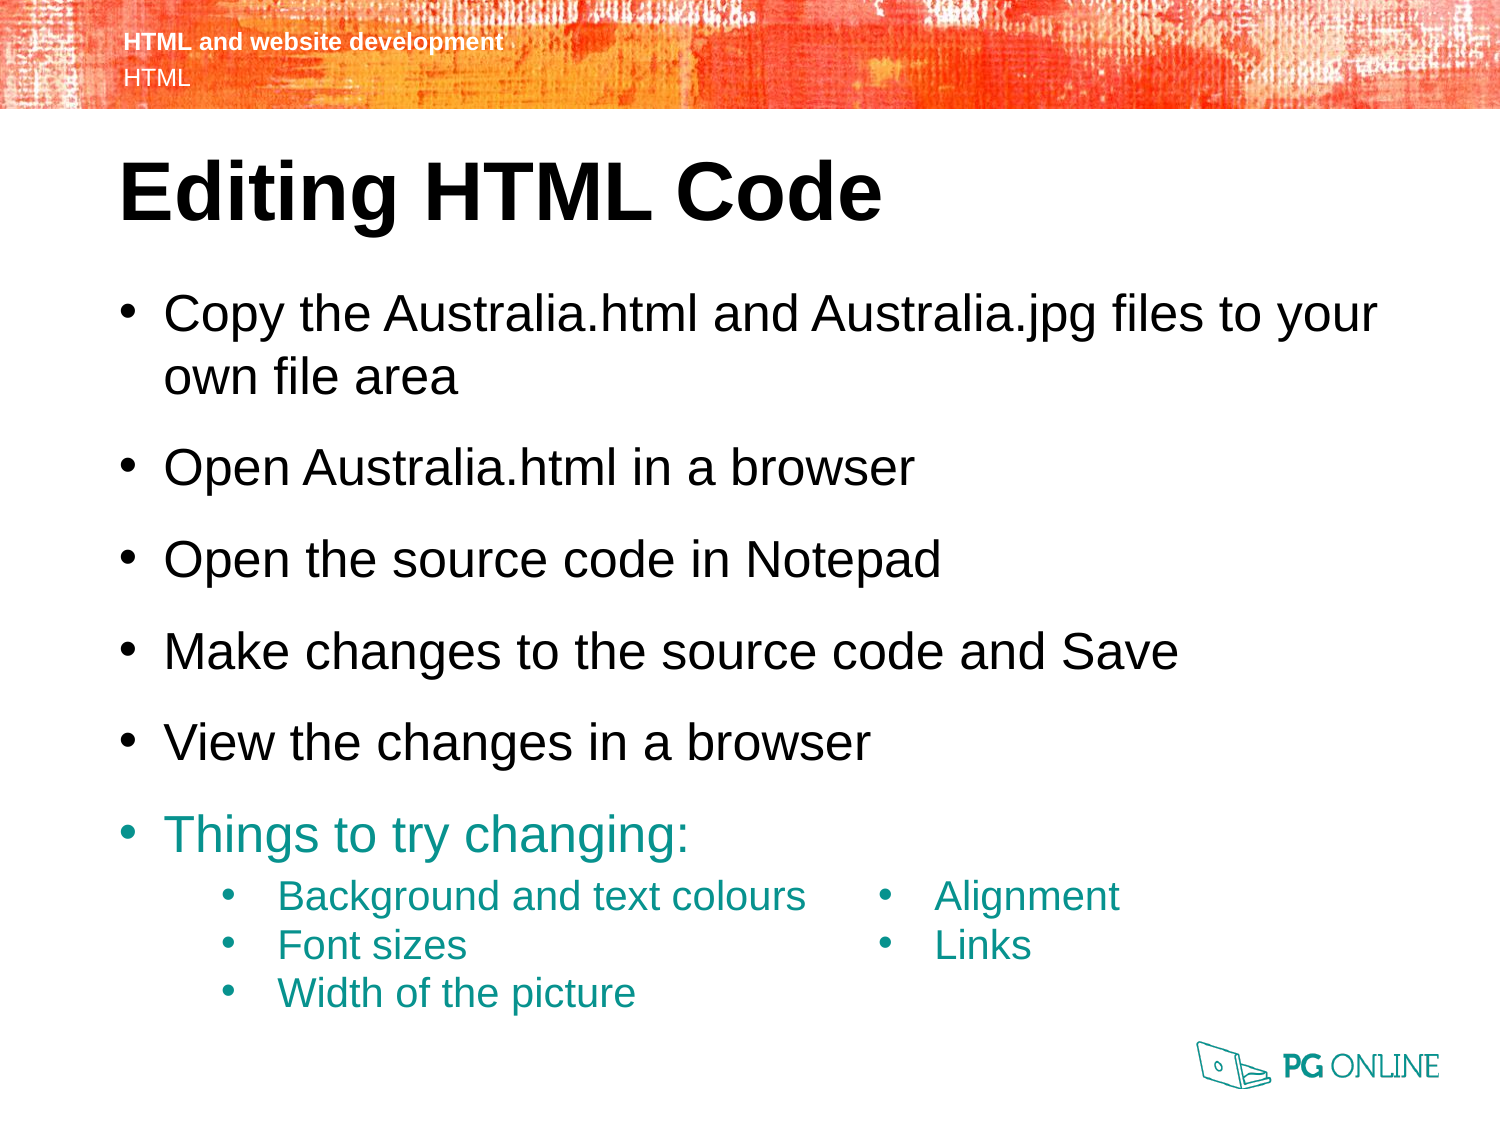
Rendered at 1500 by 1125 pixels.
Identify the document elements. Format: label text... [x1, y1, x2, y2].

text_box Background and text colours Font sizes Width of the picture Title and body text Alignment Links [140, 871, 1485, 1125]
list Copy the Australia.html and Australia.jpg files to your own file area Open Australia.html in a browser Open the source code in Notepad Make changes to the source code and Save View the changes in a browser Things to try changing: [118, 279, 1398, 847]
list Editing HTML Code [118, 148, 1401, 259]
picture [0, 0, 1500, 109]
